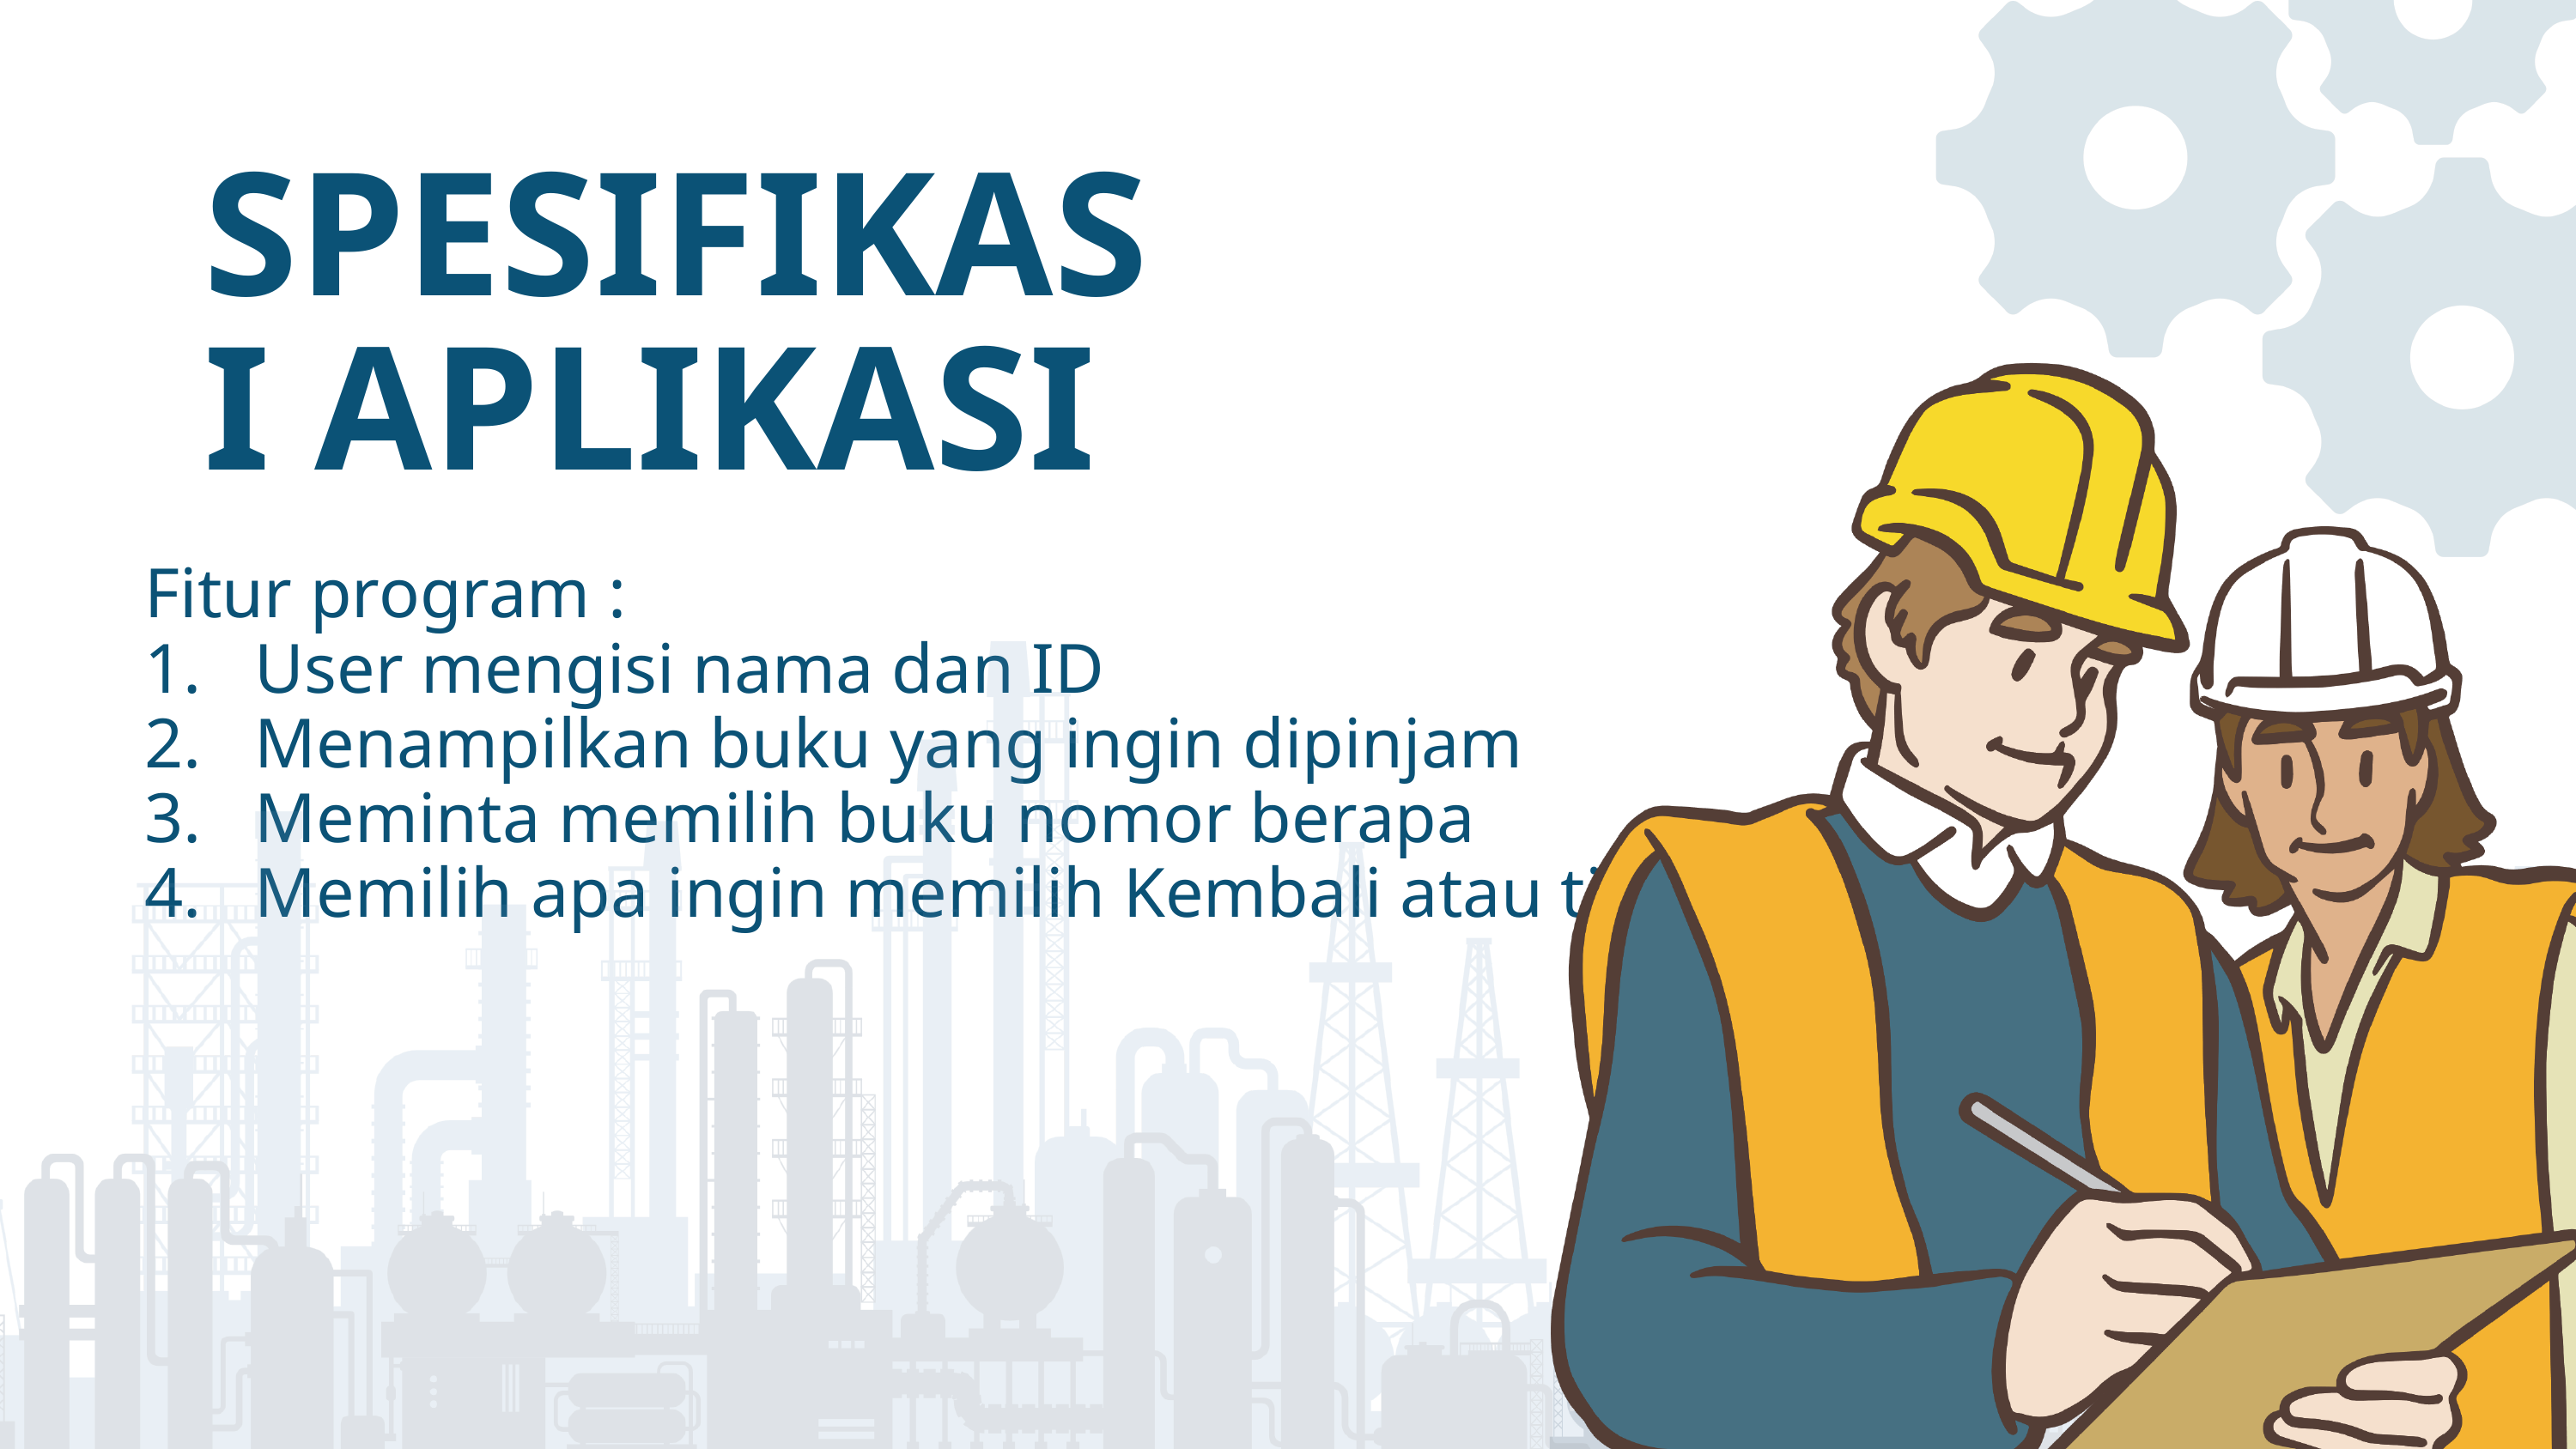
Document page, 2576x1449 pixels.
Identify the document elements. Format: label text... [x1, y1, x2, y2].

text_box [1549, 362, 2576, 1449]
text_box SPESIFIKASI APLIKASI [204, 155, 1213, 505]
text_box [0, 641, 1549, 1449]
text_box Fitur program : 1. User mengisi nama dan ID 2. Menampilkan buku yang ingin dipinjam 3. Meminta memilih buku nomor berapa 4. Memilih apa ingin memilih Kembali atau tidak [144, 556, 1549, 641]
text_box [1935, 0, 2576, 362]
